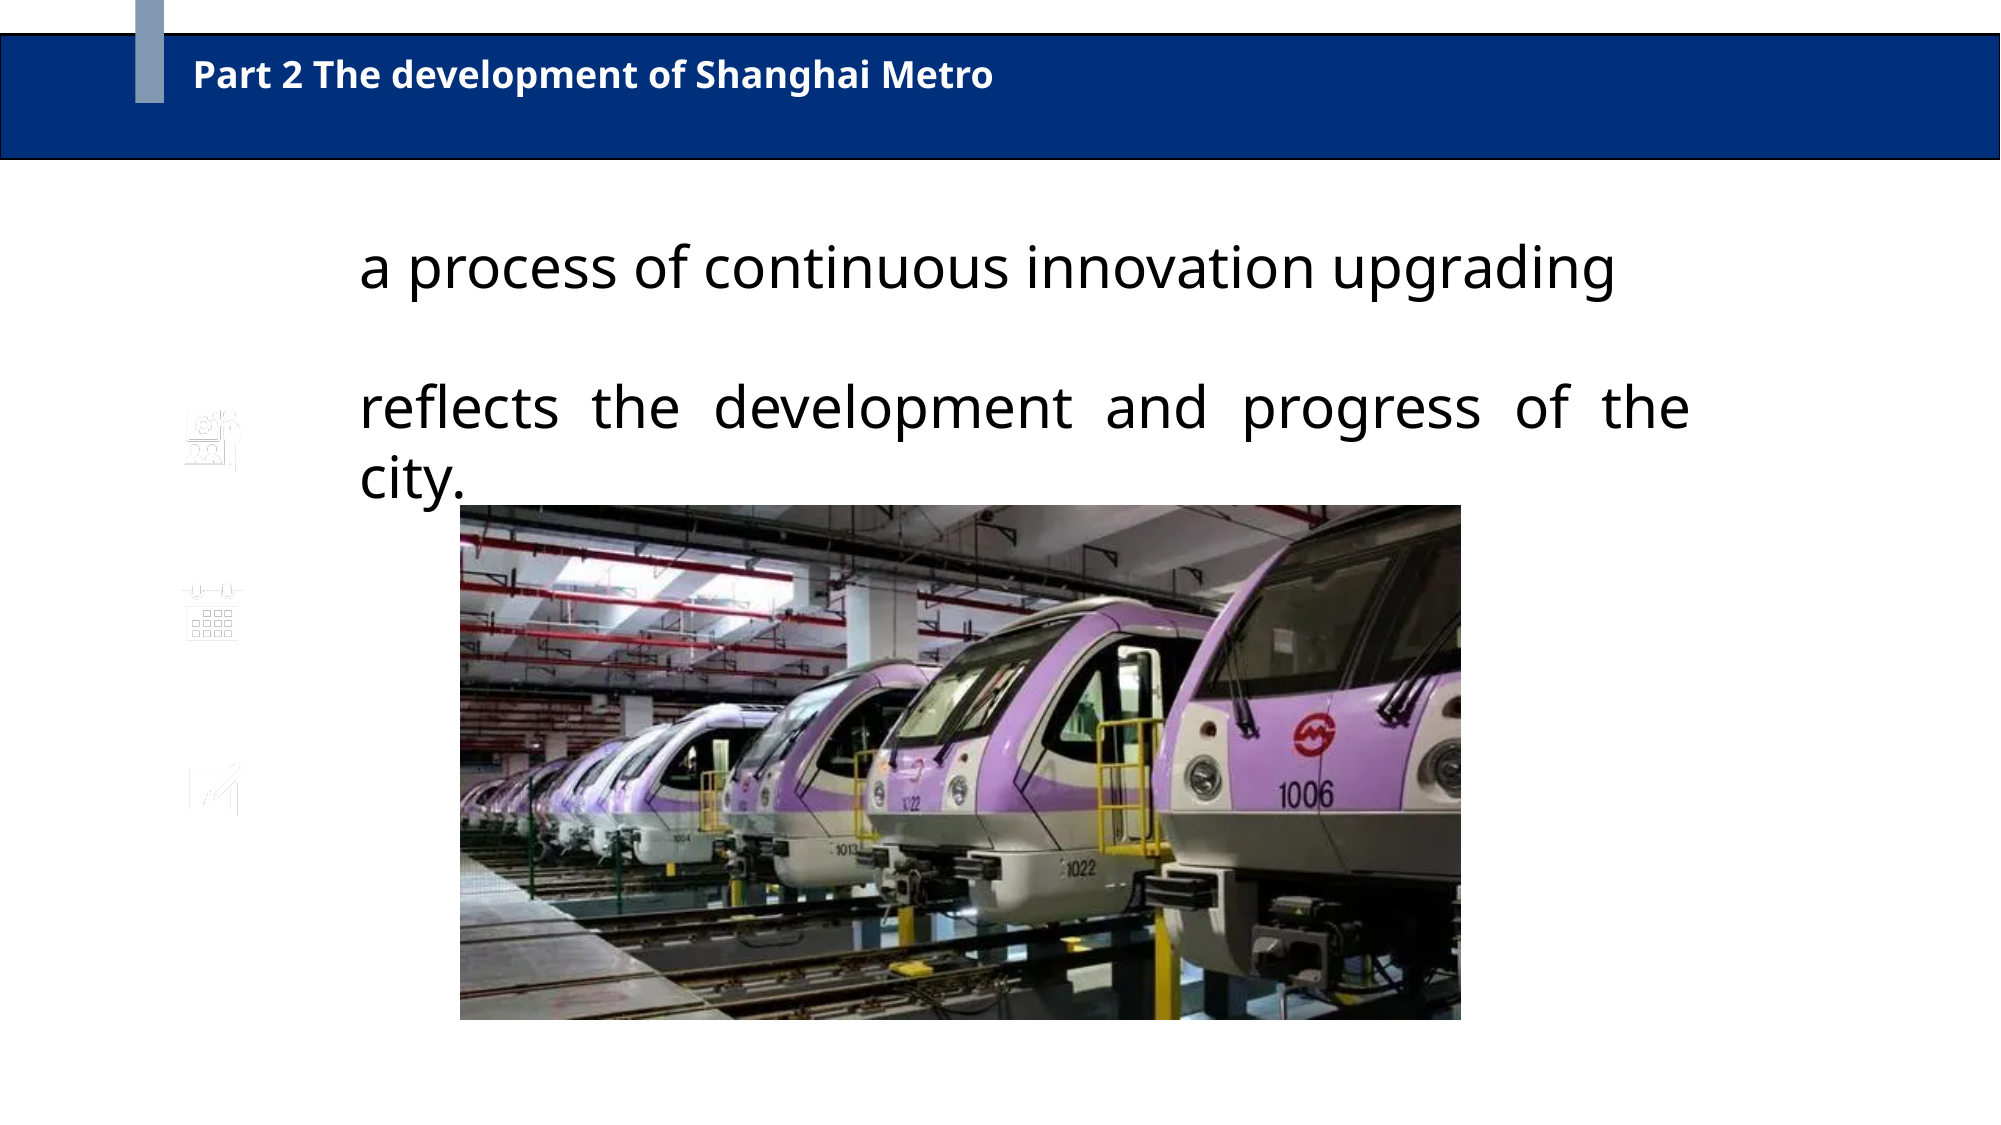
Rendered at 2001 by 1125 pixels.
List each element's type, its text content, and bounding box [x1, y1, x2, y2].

picture [181, 583, 243, 645]
text_box [0, 33, 2000, 160]
picture [184, 409, 242, 472]
picture [460, 505, 1461, 1020]
text_box [134, 0, 165, 104]
text_box a process of continuous innovation upgrading reflects the development and progress of the city. [359, 229, 1692, 510]
picture [182, 762, 247, 816]
text_box Part 2 The development of Shanghai Metro [192, 50, 1131, 96]
